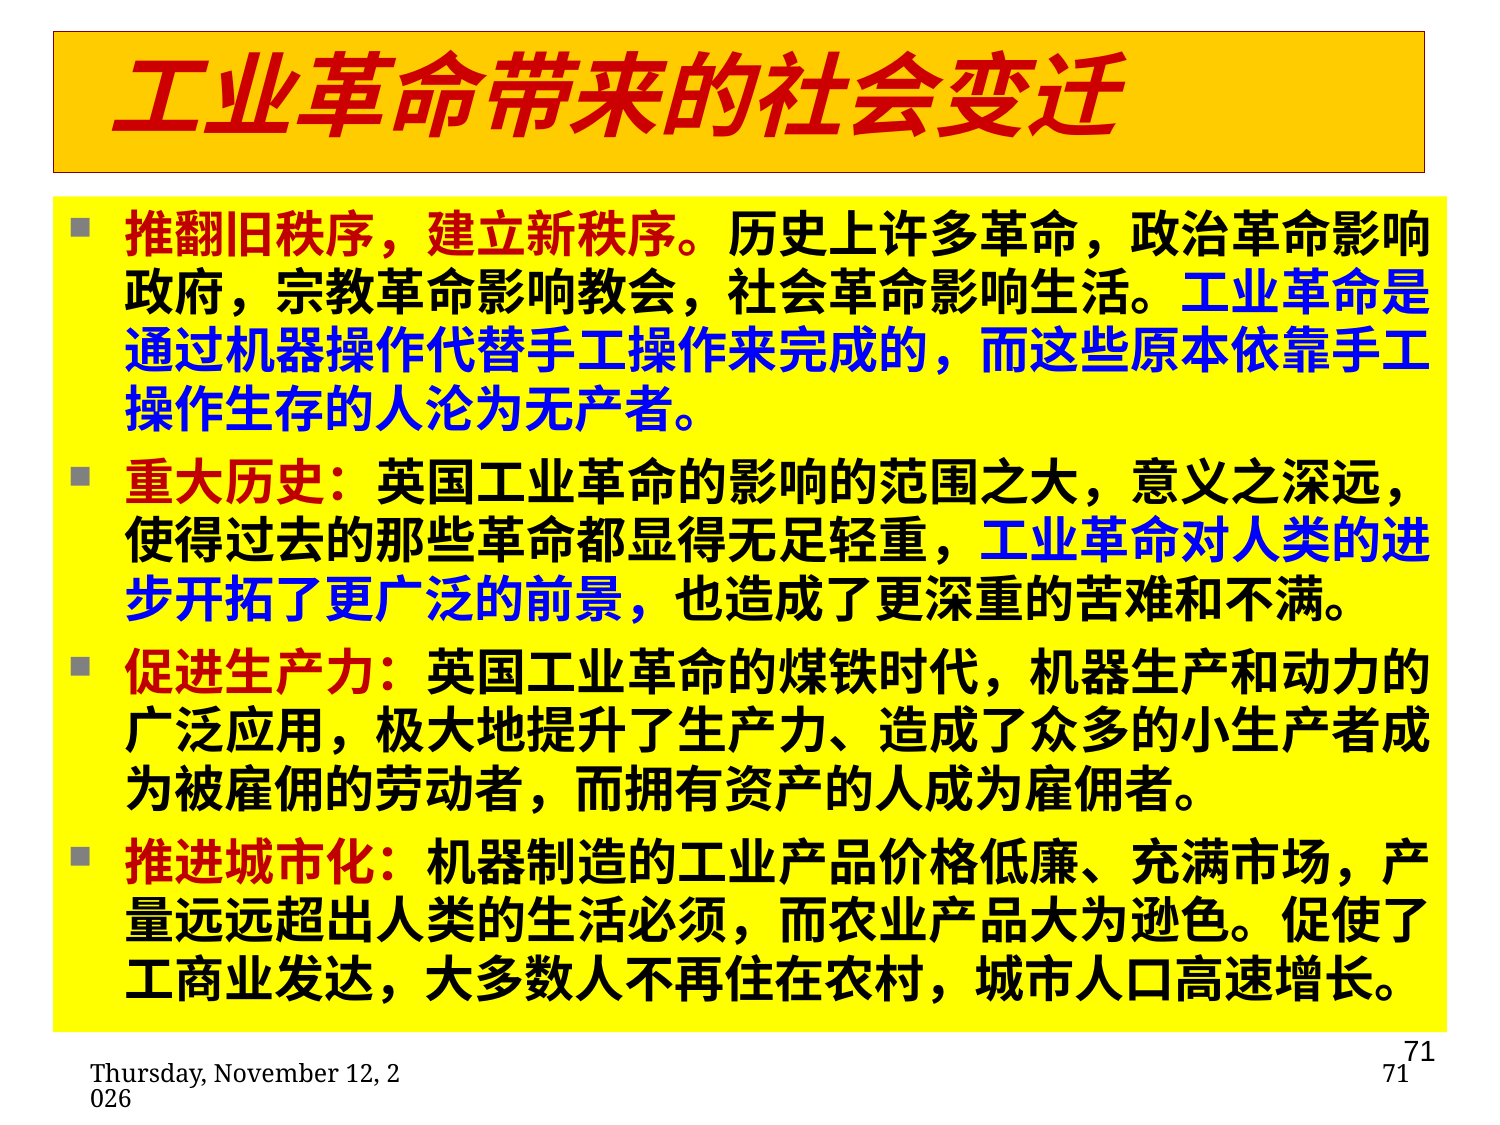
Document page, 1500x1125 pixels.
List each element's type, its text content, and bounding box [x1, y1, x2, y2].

list 推翻旧秩序，建立新秩序。历史上许多革命，政治革命影响政府，宗教革命影响教会，社会革命影响生活。工业革命是通过机器操作代替手工操作来完成的，而这些原本依靠手工操作生存的人沦为无产者。 重大历史：英国工业革命的影响的范围之大，意义之深远，使得过去的那些革命都显得无足轻重，工业革命对人类的进步开拓了更广泛的前景，也造成了更深重的苦难和不满。 促进生产力：英国工业革命的煤铁时代，机器生产和动力的广泛应用，极大地提升了生产力、造成了众多的小生产者成为被雇佣的劳动者，而拥有资产的人成为雇佣者。 推进城市化：机器制造的工业产品价格低廉、充满市场，产量远远超出人类的生活必须，而农业产品大为逊色。促使了工商业发达，大多数人不再住在农村，城市人口高速增长。 [52, 196, 1448, 1033]
text_box 71 [1074, 1024, 1451, 1103]
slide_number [74, 1023, 426, 1100]
slide_number 71 [1074, 1023, 1426, 1100]
text_box 工业革命带来的社会变迁 [53, 31, 1425, 173]
